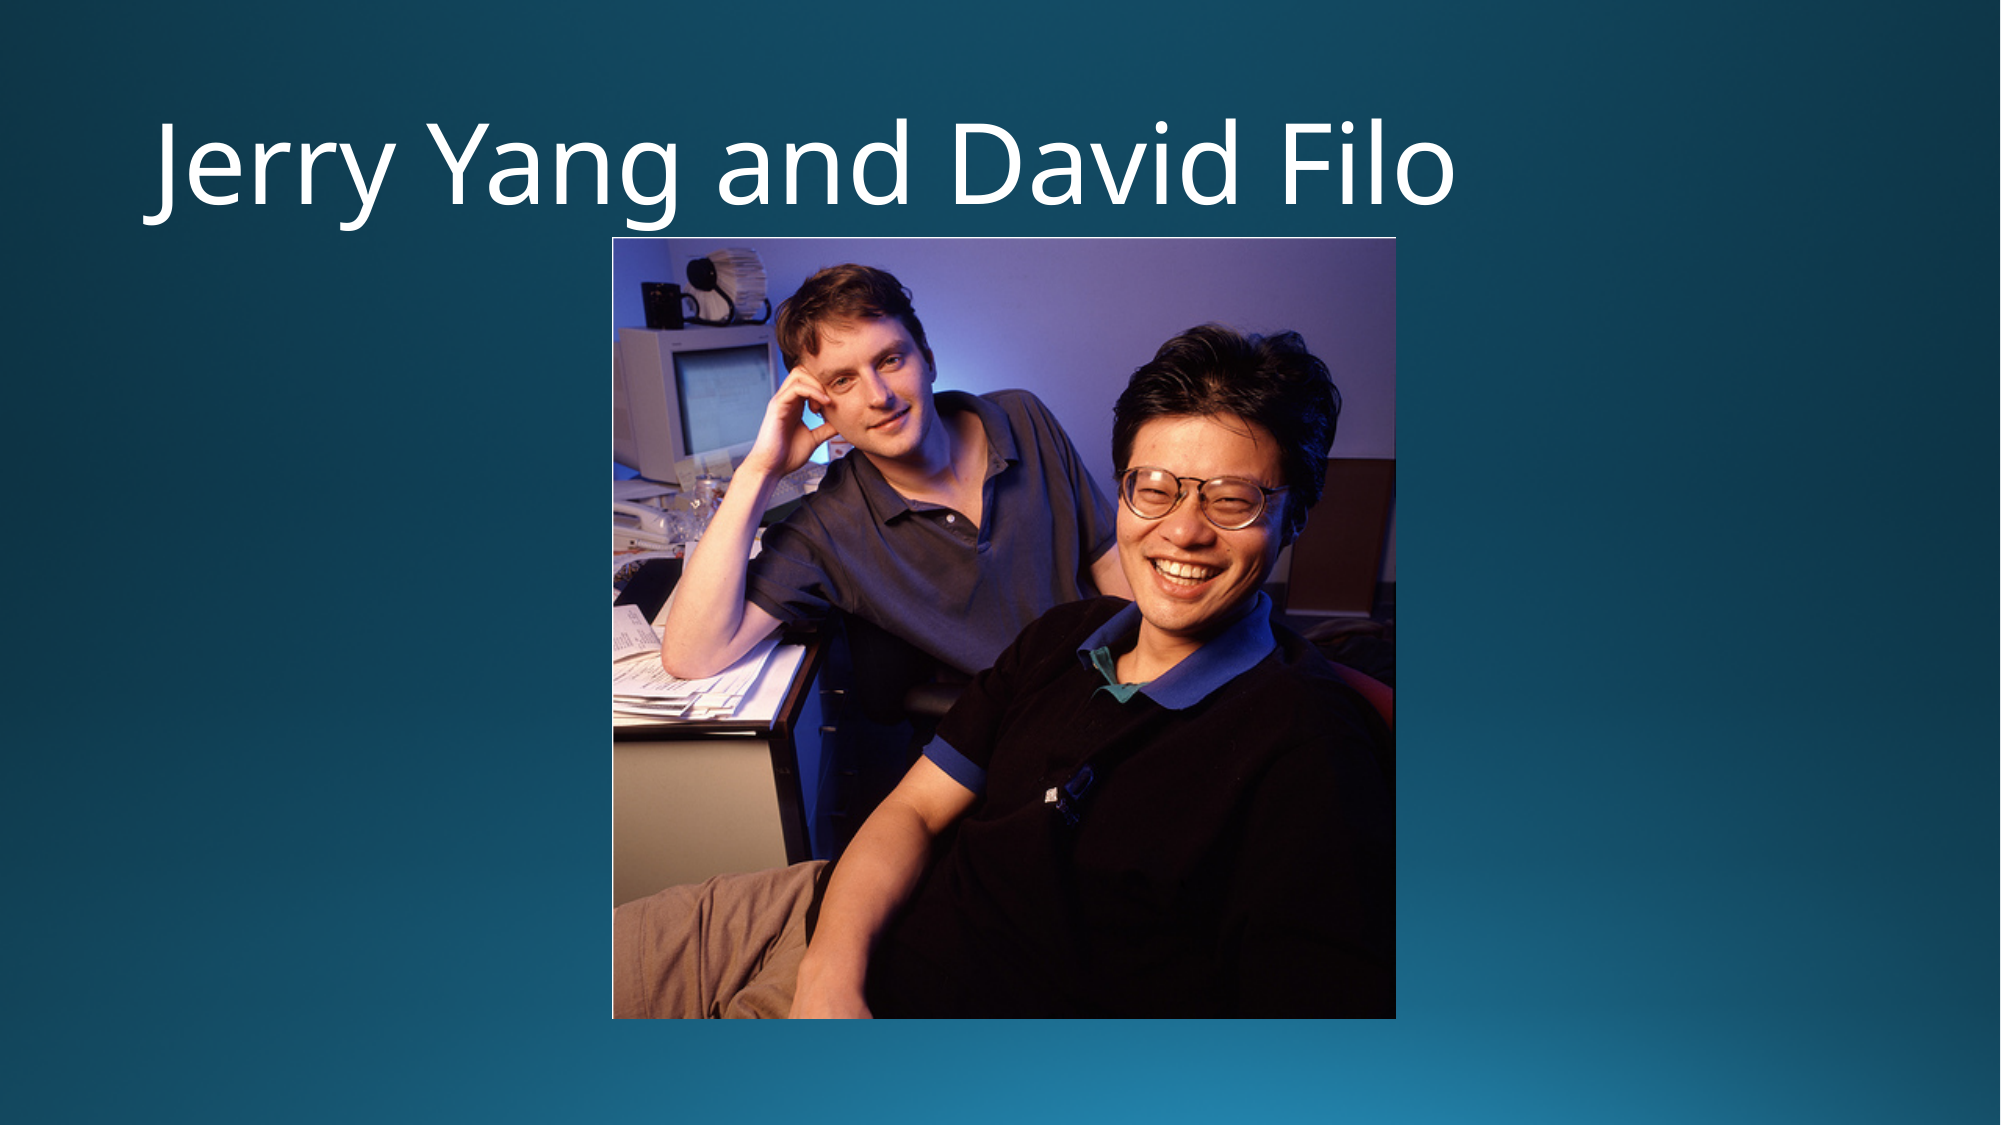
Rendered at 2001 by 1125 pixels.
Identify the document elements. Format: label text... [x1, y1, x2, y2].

picture [0, 0, 2001, 1125]
title Jerry Yang and David Filo [137, 59, 1863, 278]
